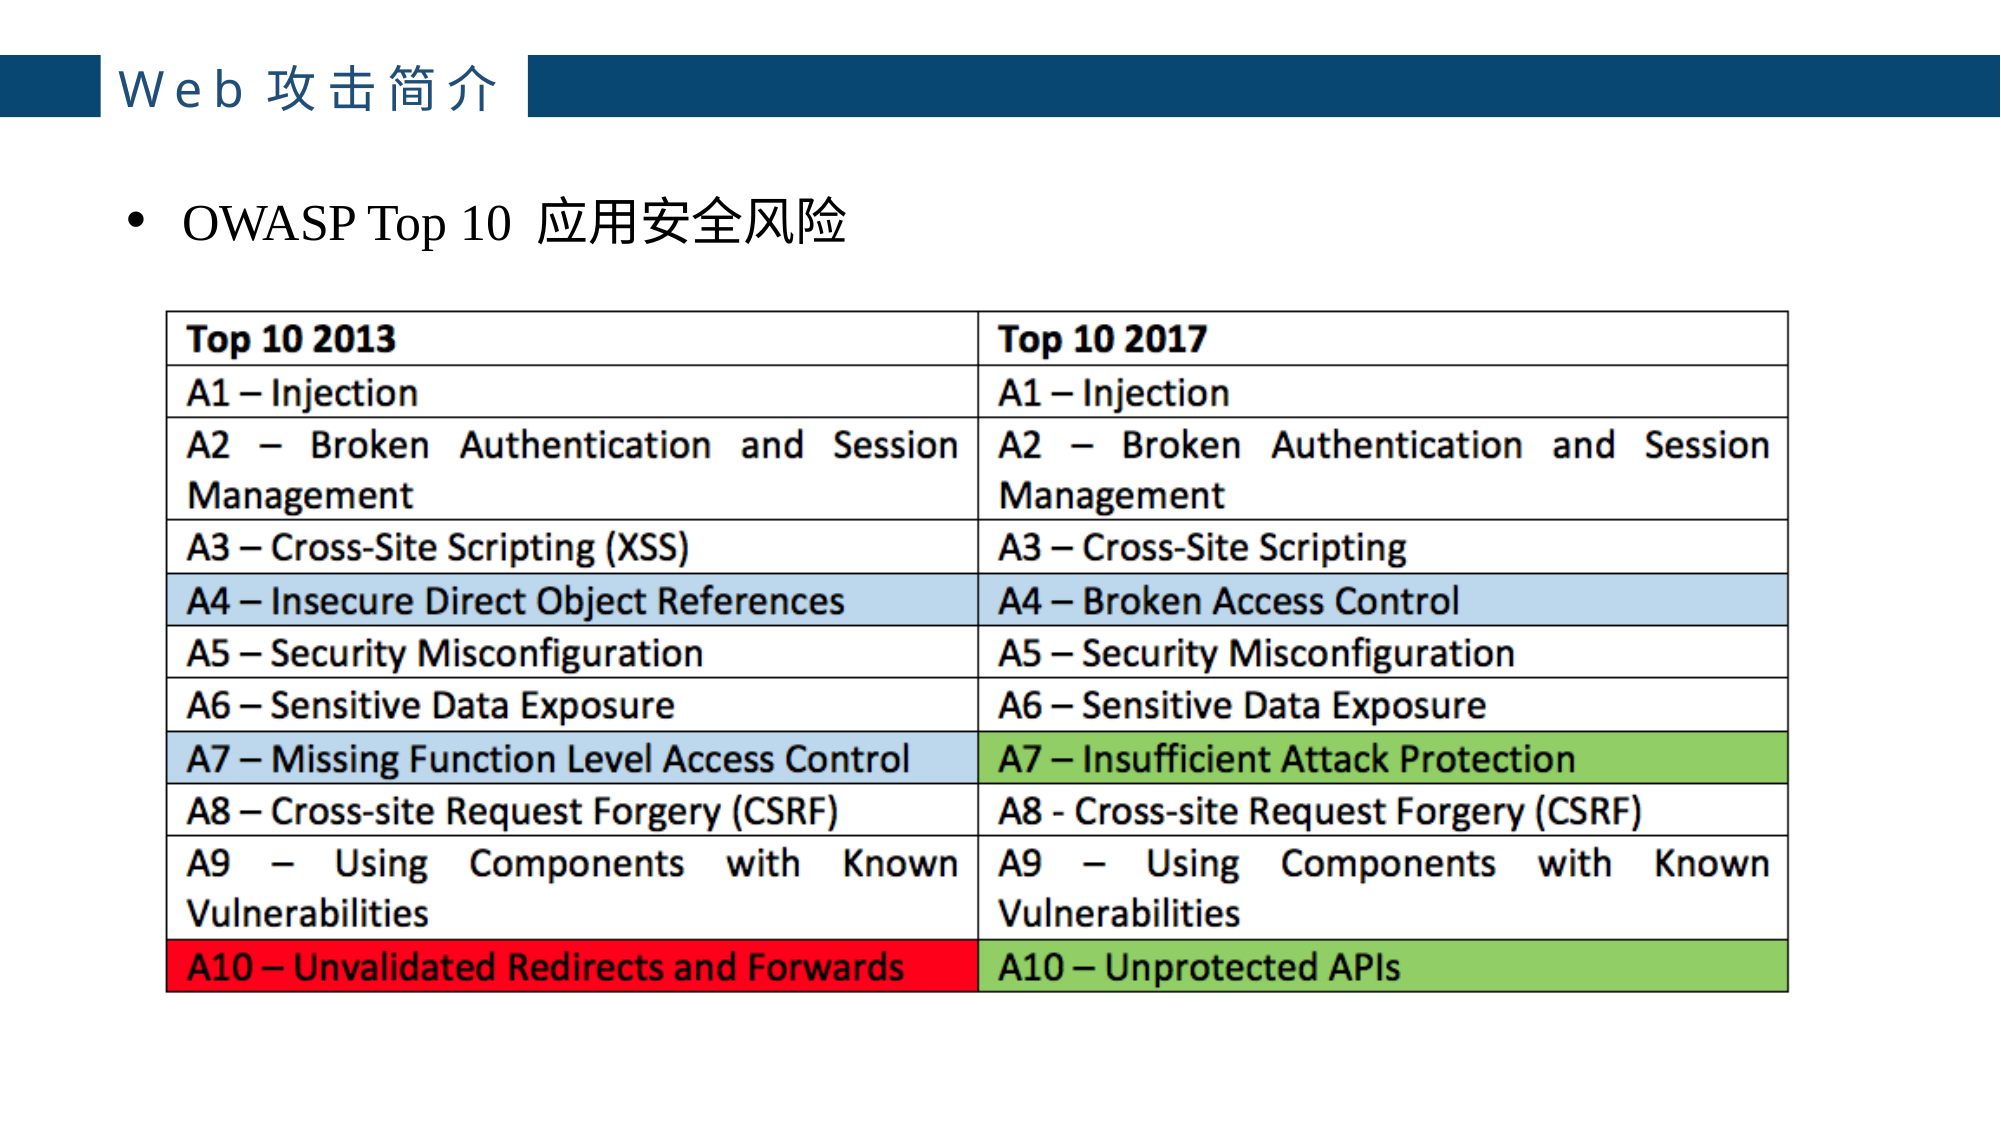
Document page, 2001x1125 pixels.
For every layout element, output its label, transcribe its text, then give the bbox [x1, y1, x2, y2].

title Web攻击简介 [103, 118, 905, 122]
text_box OWASP Top 10 应用安全风险 [111, 162, 945, 260]
picture [147, 297, 1817, 1026]
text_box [0, 55, 2000, 118]
